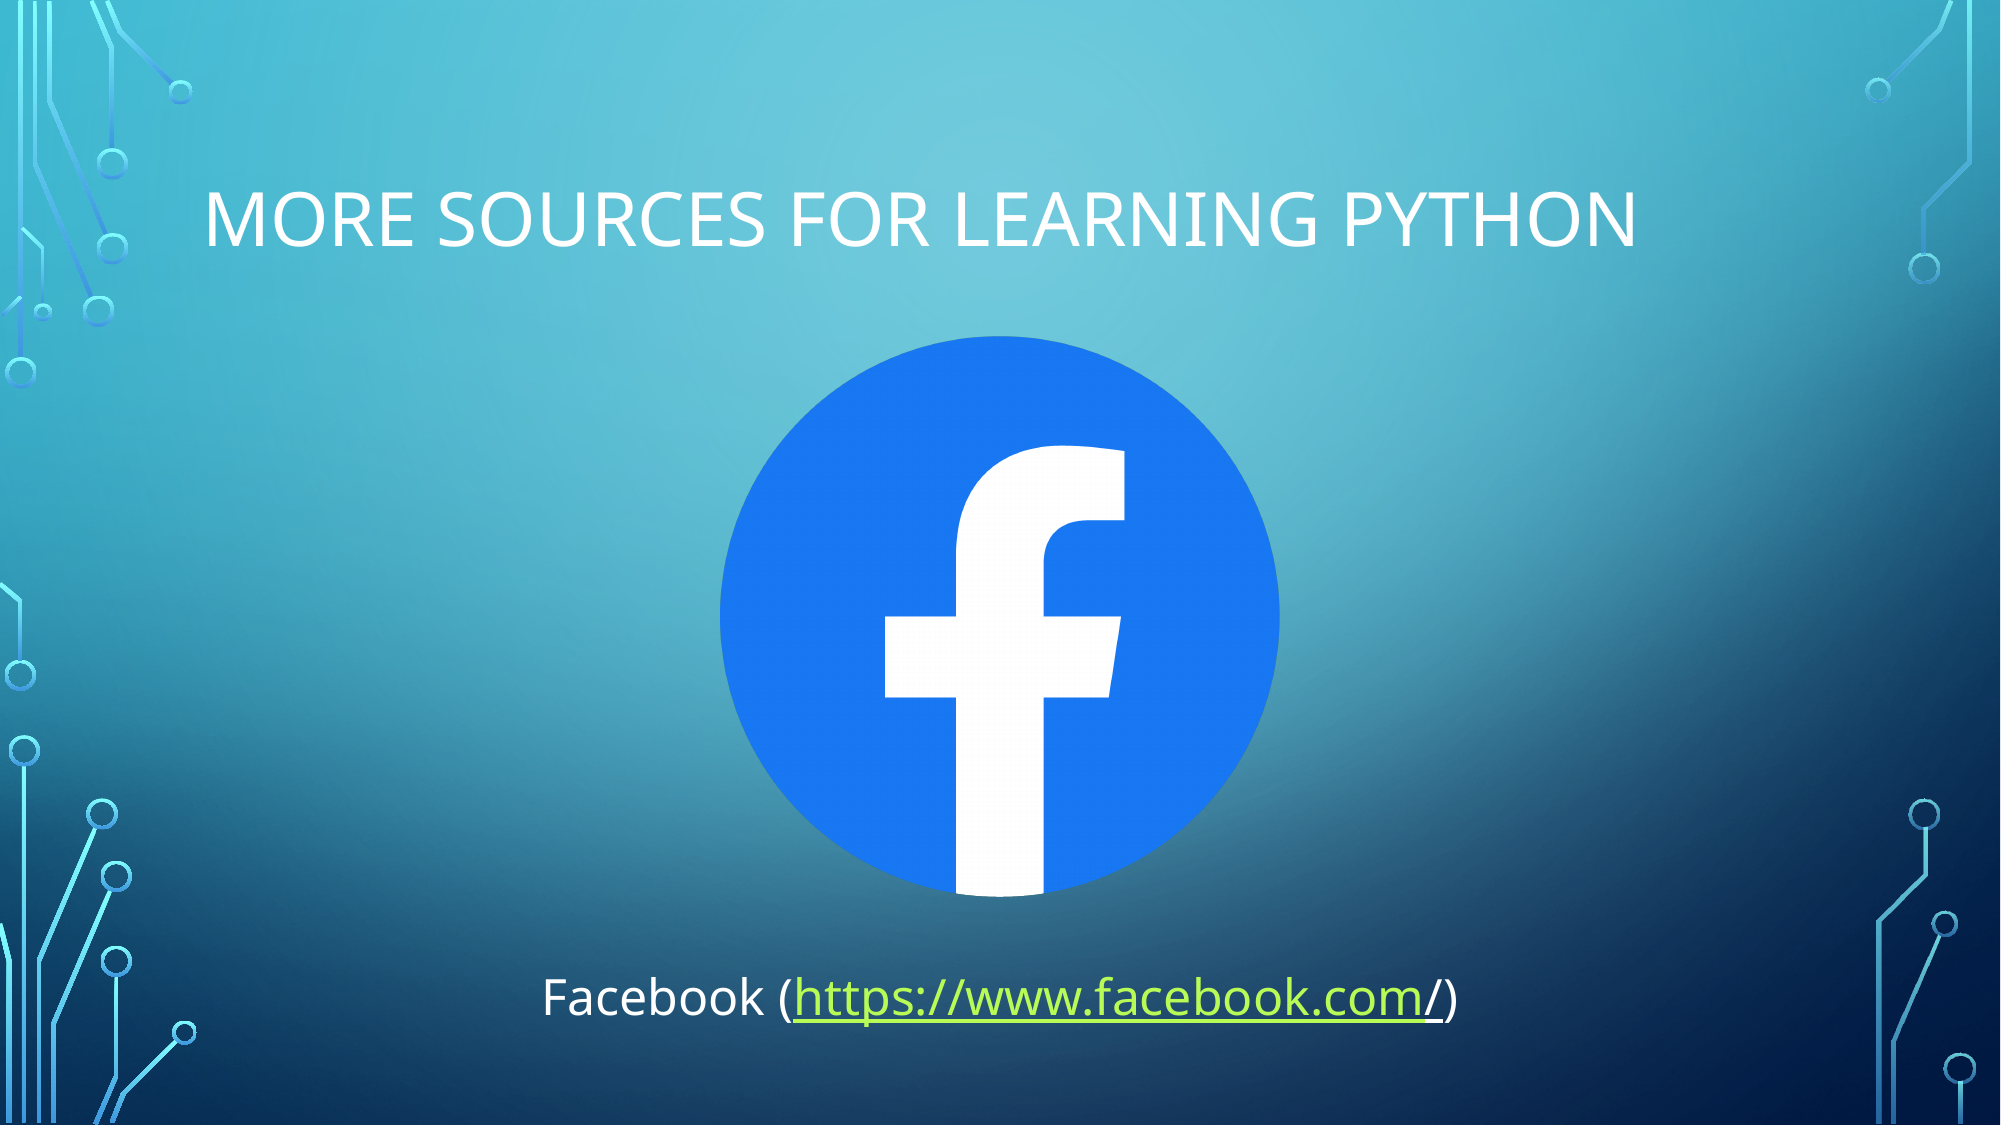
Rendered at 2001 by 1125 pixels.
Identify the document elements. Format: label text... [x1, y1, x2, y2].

picture [475, 288, 1525, 945]
title MORE SOURCES FOR LEARNING PYTHON [187, 101, 1813, 344]
list Facebook (https://www.facebook.com/) [187, 944, 1813, 1041]
